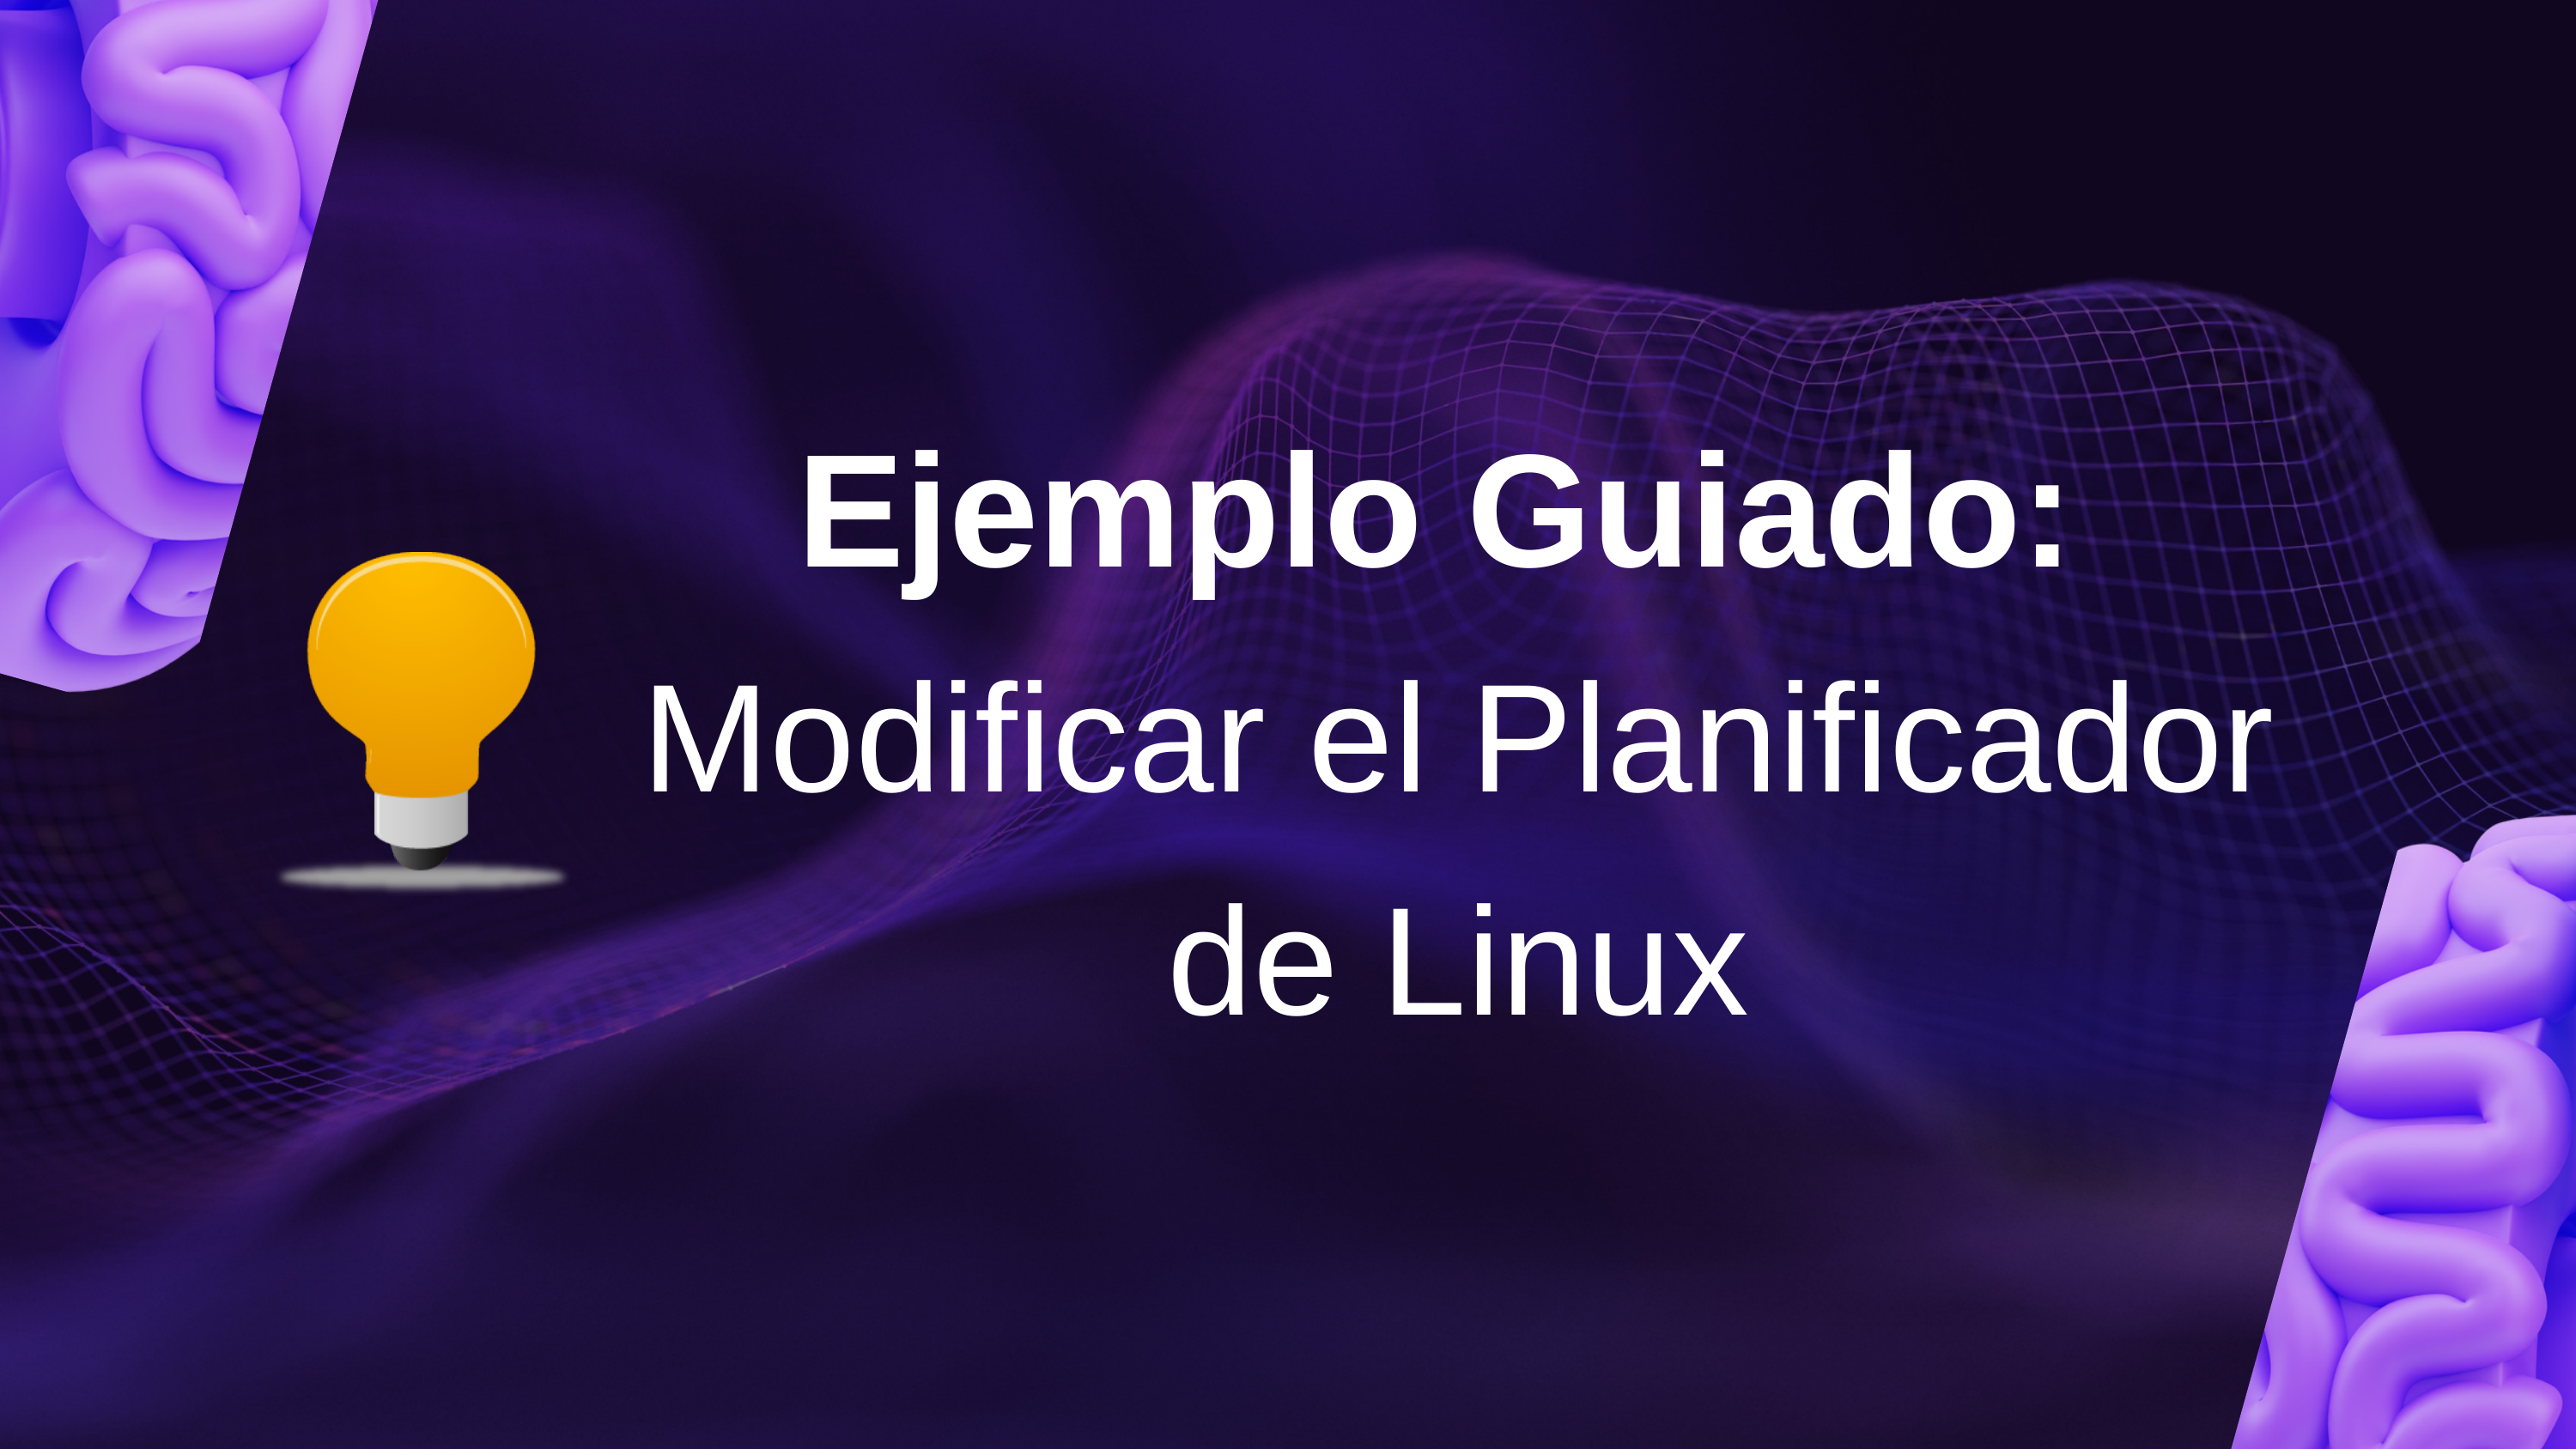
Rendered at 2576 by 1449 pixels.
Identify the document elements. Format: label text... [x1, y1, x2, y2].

picture [251, 552, 595, 896]
text_box [0, 0, 379, 723]
text_box [2231, 654, 2576, 1449]
text_box Ejemplo Guiado: Modificar el Planificador de Linux [611, 365, 2307, 1046]
text_box [0, 0, 2576, 1449]
